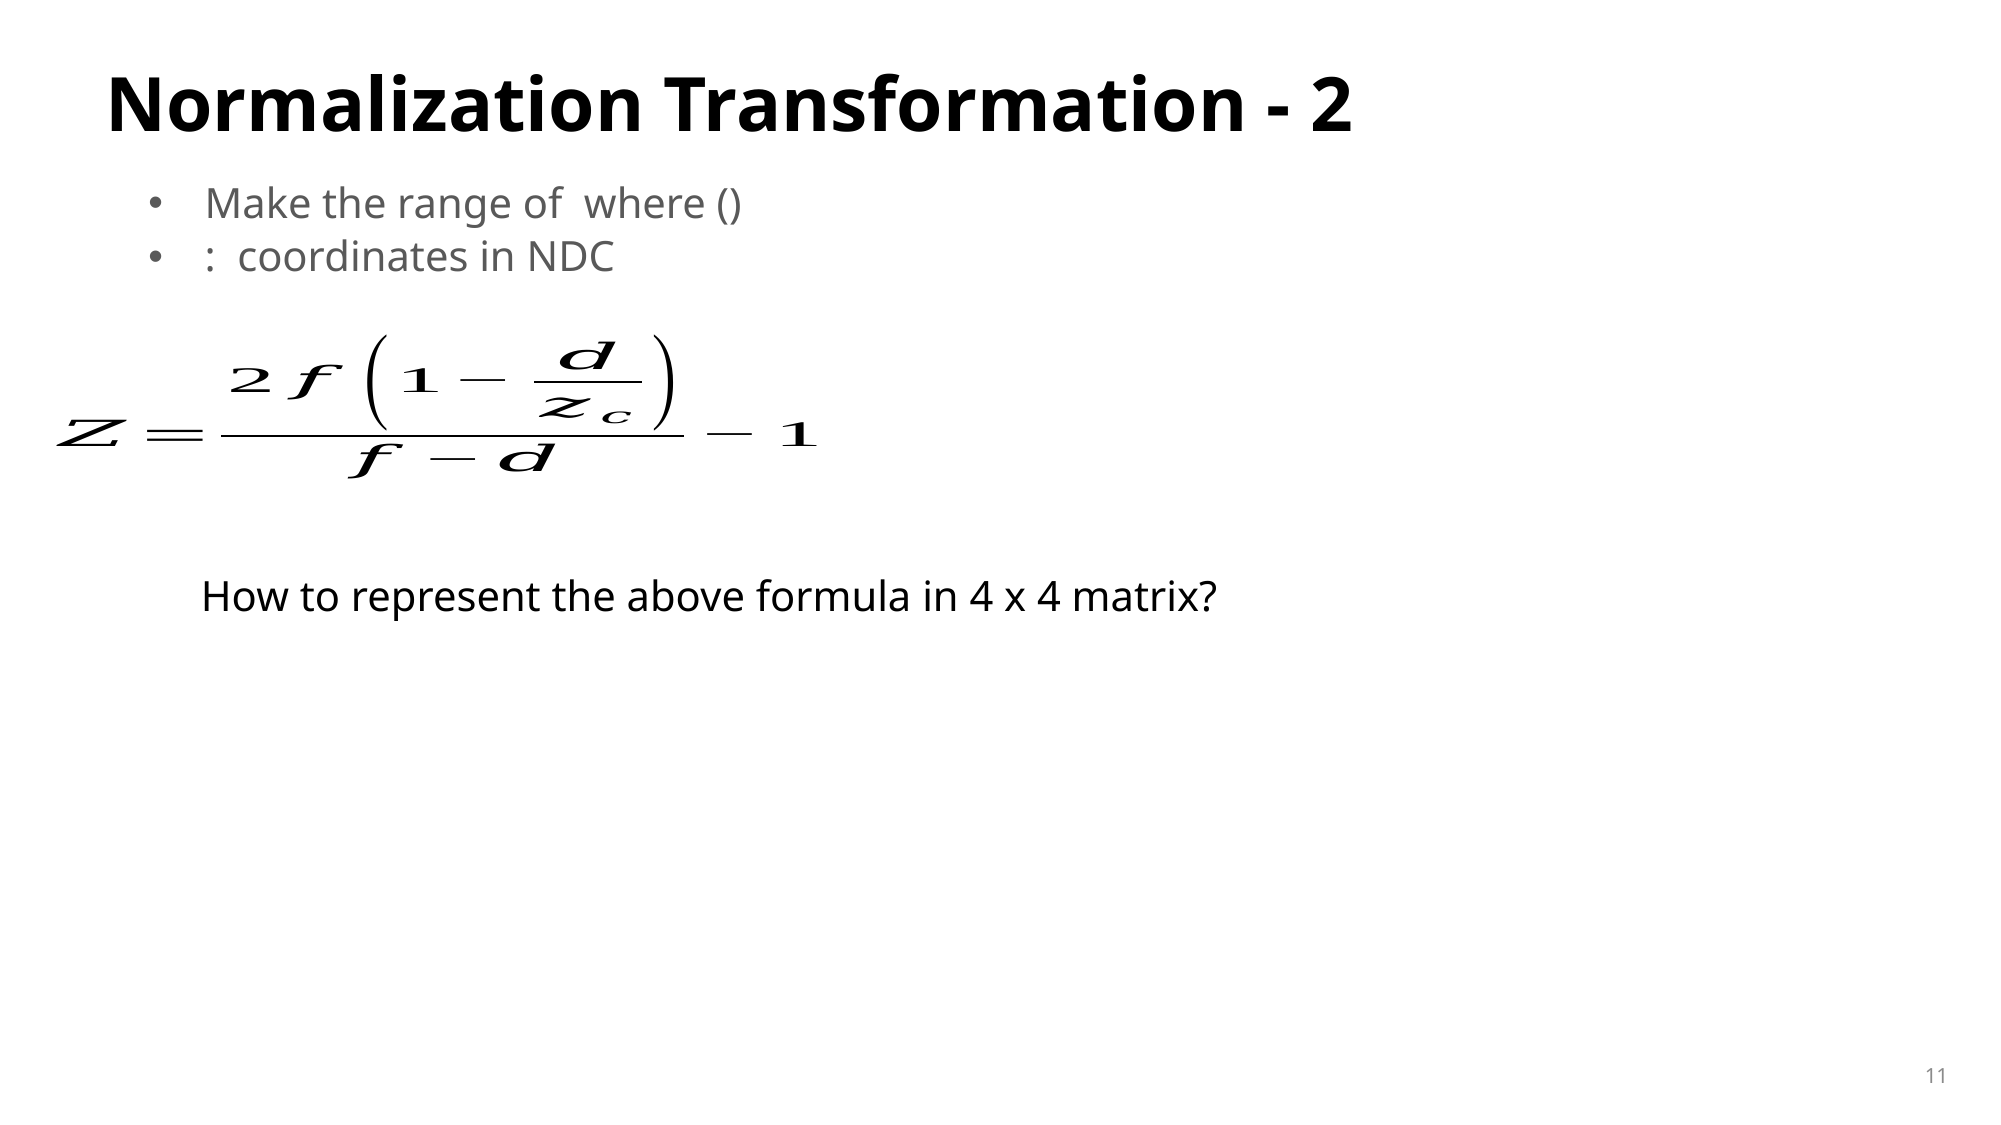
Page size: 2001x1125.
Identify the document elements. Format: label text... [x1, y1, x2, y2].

slide_number 11 [1901, 1046, 1964, 1107]
text_box How to represent the above formula in 4 x 4 matrix? [186, 562, 1243, 628]
title Normalization Transformation - 2 [90, 42, 1902, 161]
